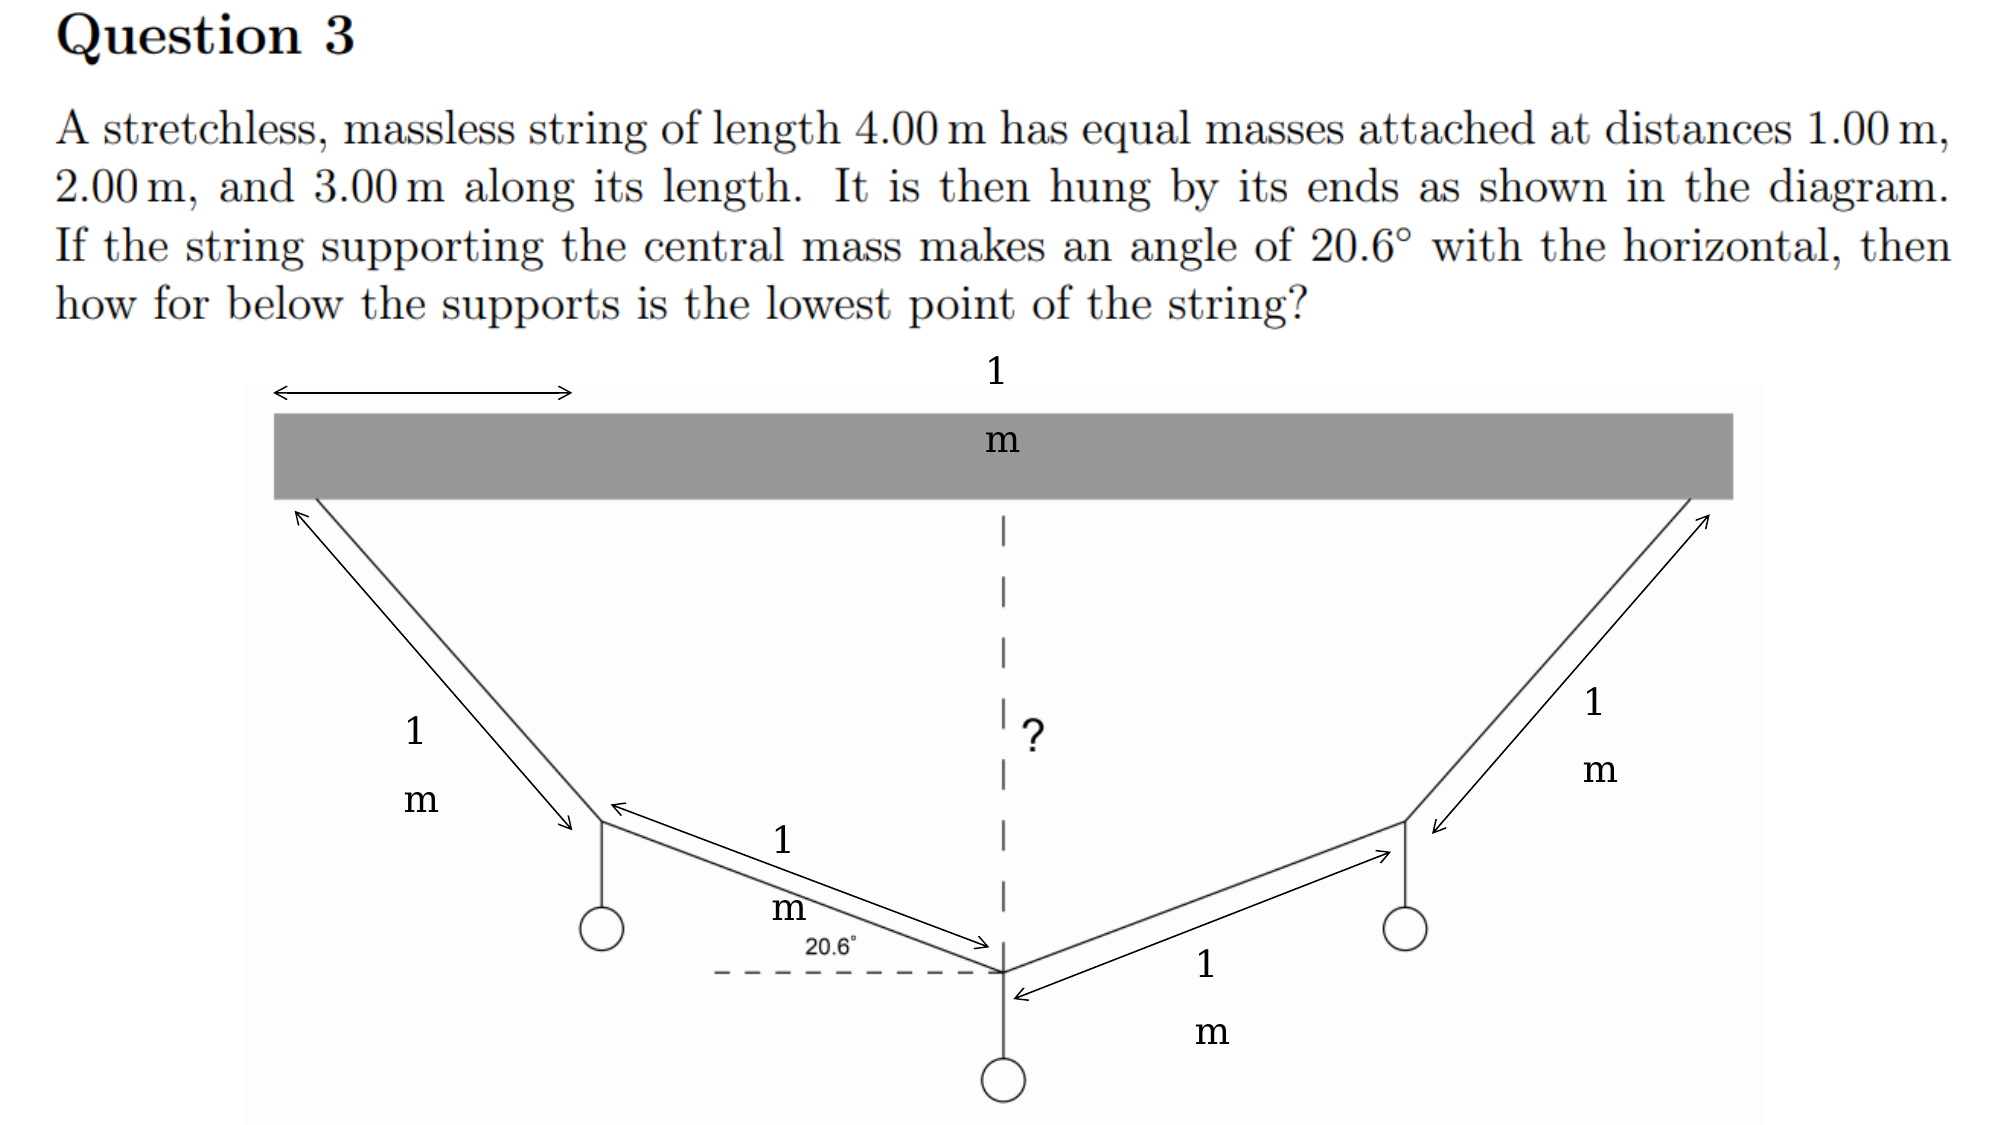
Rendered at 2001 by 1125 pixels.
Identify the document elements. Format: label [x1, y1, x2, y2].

picture [29, 0, 1971, 1125]
text_box [1013, 851, 1392, 1000]
text_box [294, 510, 573, 831]
text_box [1432, 514, 1710, 834]
text_box [610, 804, 990, 948]
